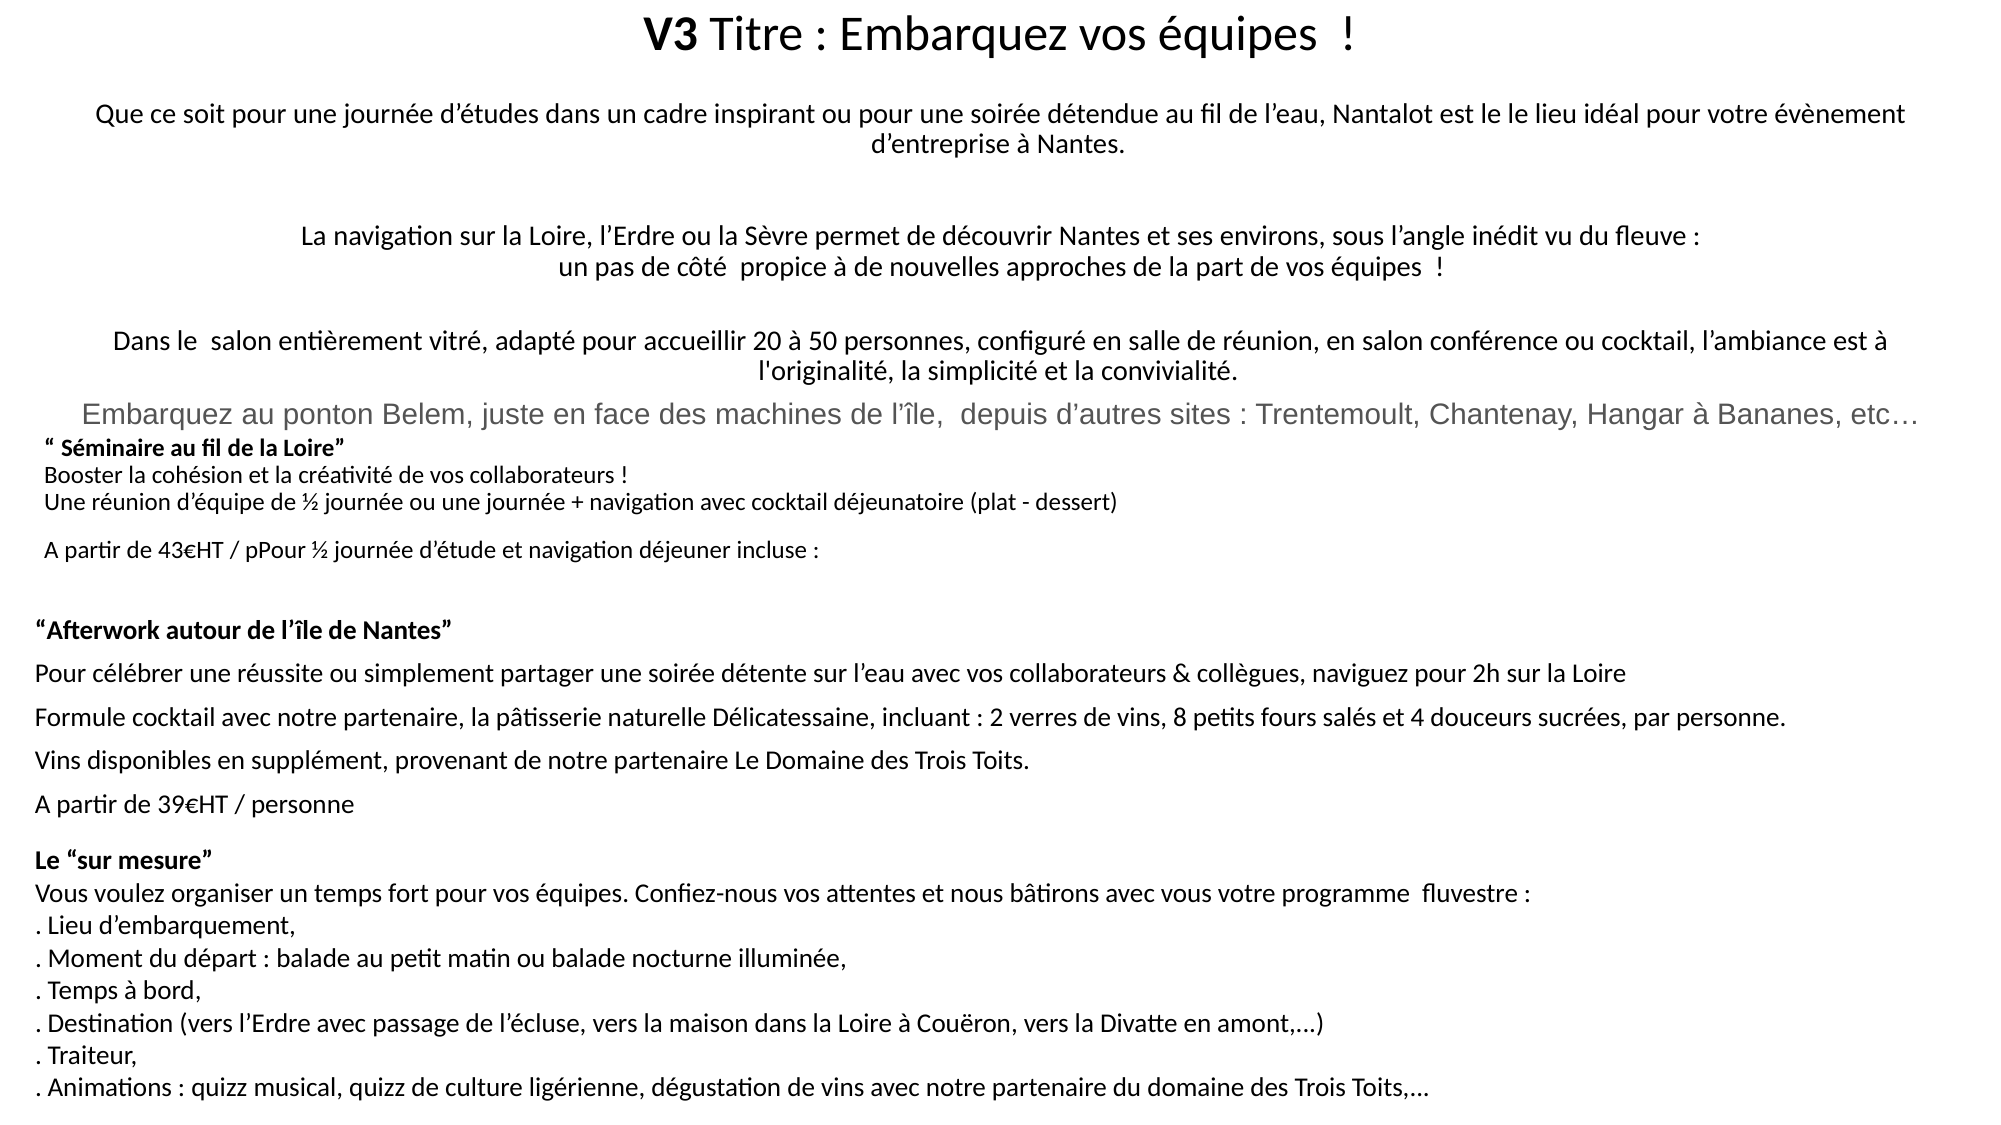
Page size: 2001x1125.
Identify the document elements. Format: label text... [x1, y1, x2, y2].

text_box Le “sur mesure” Vous voulez organiser un temps fort pour vos équipes. Confiez-nous vos attentes et nous bâtirons avec vous votre programme fluvestre : . Lieu d’embarquement, . Moment du départ : balade au petit matin ou balade nocturne illuminée, . Temps à bord, . Destination (vers l’Erdre avec passage de l’écluse, vers la maison dans la Loire à Couëron, vers la Divatte en amont,...) . Traiteur, . Animations : quizz musical, quizz de culture ligérienne, dégustation de vins avec notre partenaire du domaine des Trois Toits,... [19, 827, 1834, 1125]
text_box “ Séminaire au fil de la Loire” Booster la cohésion et la créativité de vos collaborateurs ! Une réunion d’équipe de ½ journée ou une journée + navigation avec cocktail déjeunatoire (plat - dessert) A partir de 43€HT / pPour ½ journée d’étude et navigation déjeuner incluse : [29, 427, 1935, 596]
text_box “Afterwork autour de l’île de Nantes” Pour célébrer une réussite ou simplement partager une soirée détente sur l’eau avec vos collaborateurs & collègues, naviguez pour 2h sur la Loire Formule cocktail avec notre partenaire, la pâtisserie naturelle Délicatessaine, incluant : 2 verres de vins, 8 petits fours salés et 4 douceurs sucrées, par personne. Vins disponibles en supplément, provenant de notre partenaire Le Domaine des Trois Toits. A partir de 39€HT / personne [19, 613, 1944, 828]
subtitle Que ce soit pour une journée d’études dans un cadre inspirant ou pour une soirée détendue au fil de l’eau, Nantalot est le le lieu idéal pour votre évènement d’entreprise à Nantes. La navigation sur la Loire, l’Erdre ou la Sèvre permet de découvrir Nantes et ses environs, sous l’angle inédit vu du fleuve : un pas de côté propice à de nouvelles approches de la part de vos équipes ! Dans le salon entièrement vitré, adapté pour accueillir 20 à 50 personnes, configuré en salle de réunion, en salon conférence ou cocktail, l’ambiance est à l'originalité, la simplicité et la convivialité. Embarquez au ponton Belem, juste en face des machines de l’île, depuis d’autres sites : Trentemoult, Chantenay, Hangar à Bananes, etc… [29, 91, 1975, 477]
text_box V3 Titre : Embarquez vos équipes ! [0, 0, 2000, 74]
